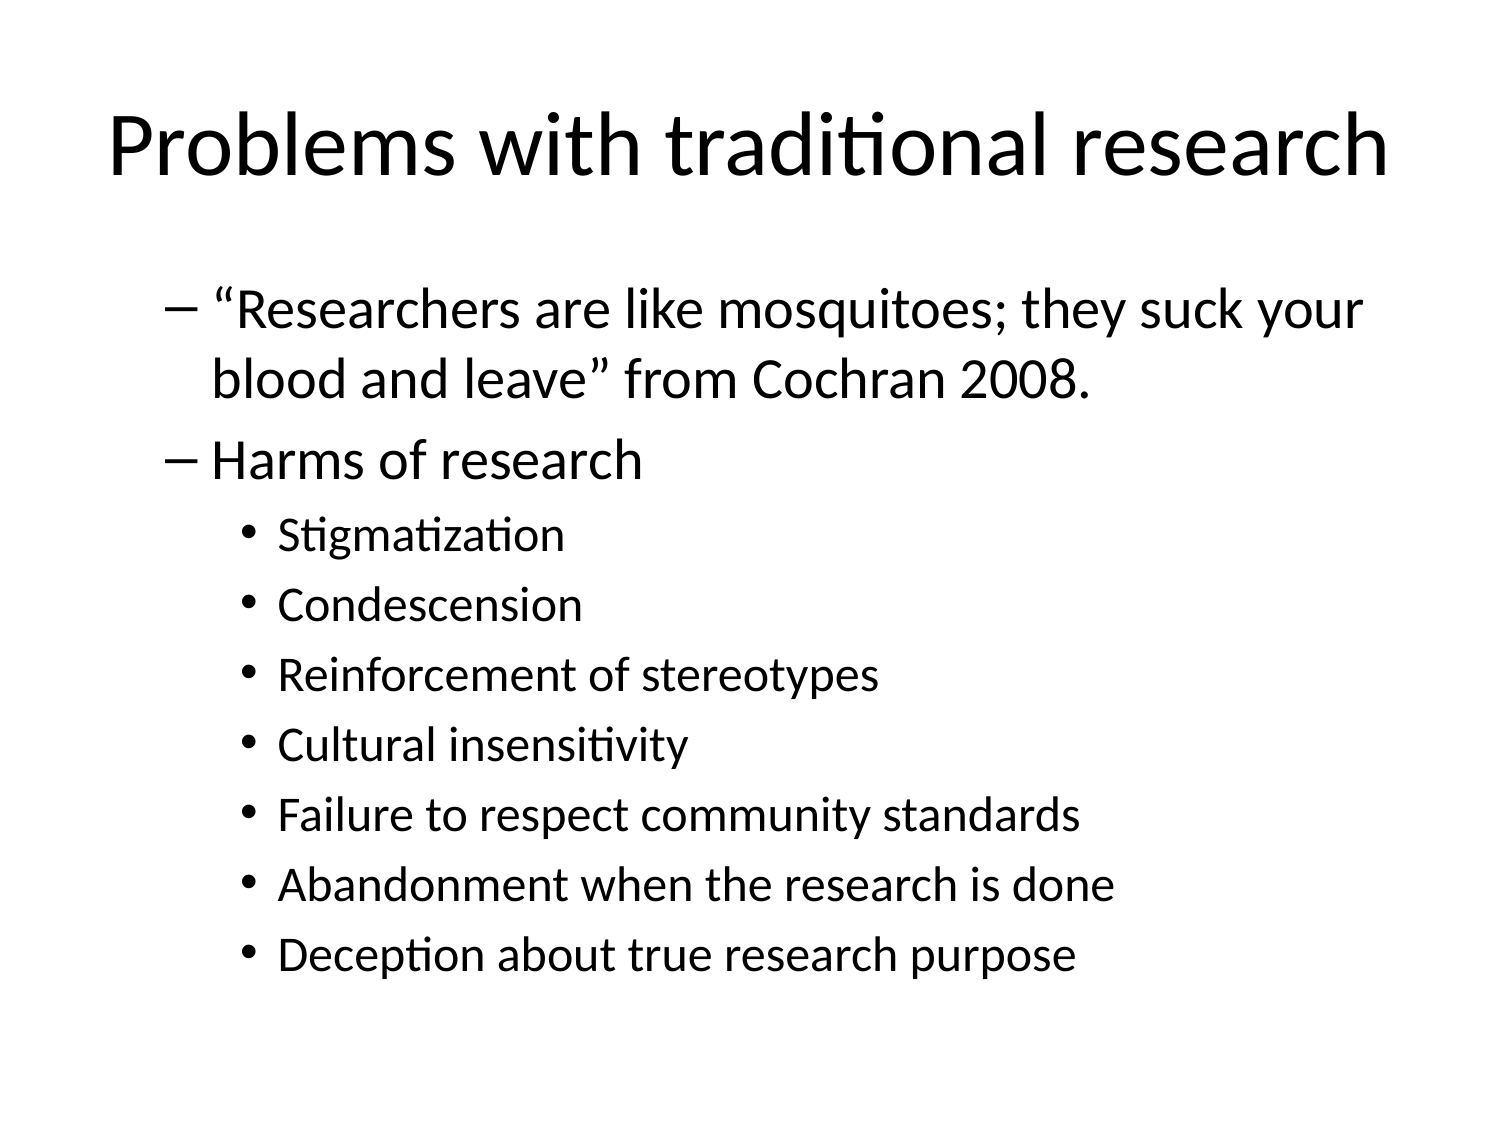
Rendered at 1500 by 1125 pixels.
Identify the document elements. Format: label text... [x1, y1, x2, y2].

title Problems with traditional research [75, 45, 1425, 233]
list “Researchers are like mosquitoes; they suck your blood and leave” from Cochran 2008. Harms of research Stigmatization Condescension Reinforcement of stereotypes Cultural insensitivity Failure to respect community standards Abandonment when the research is done Deception about true research purpose [75, 262, 1425, 1005]
